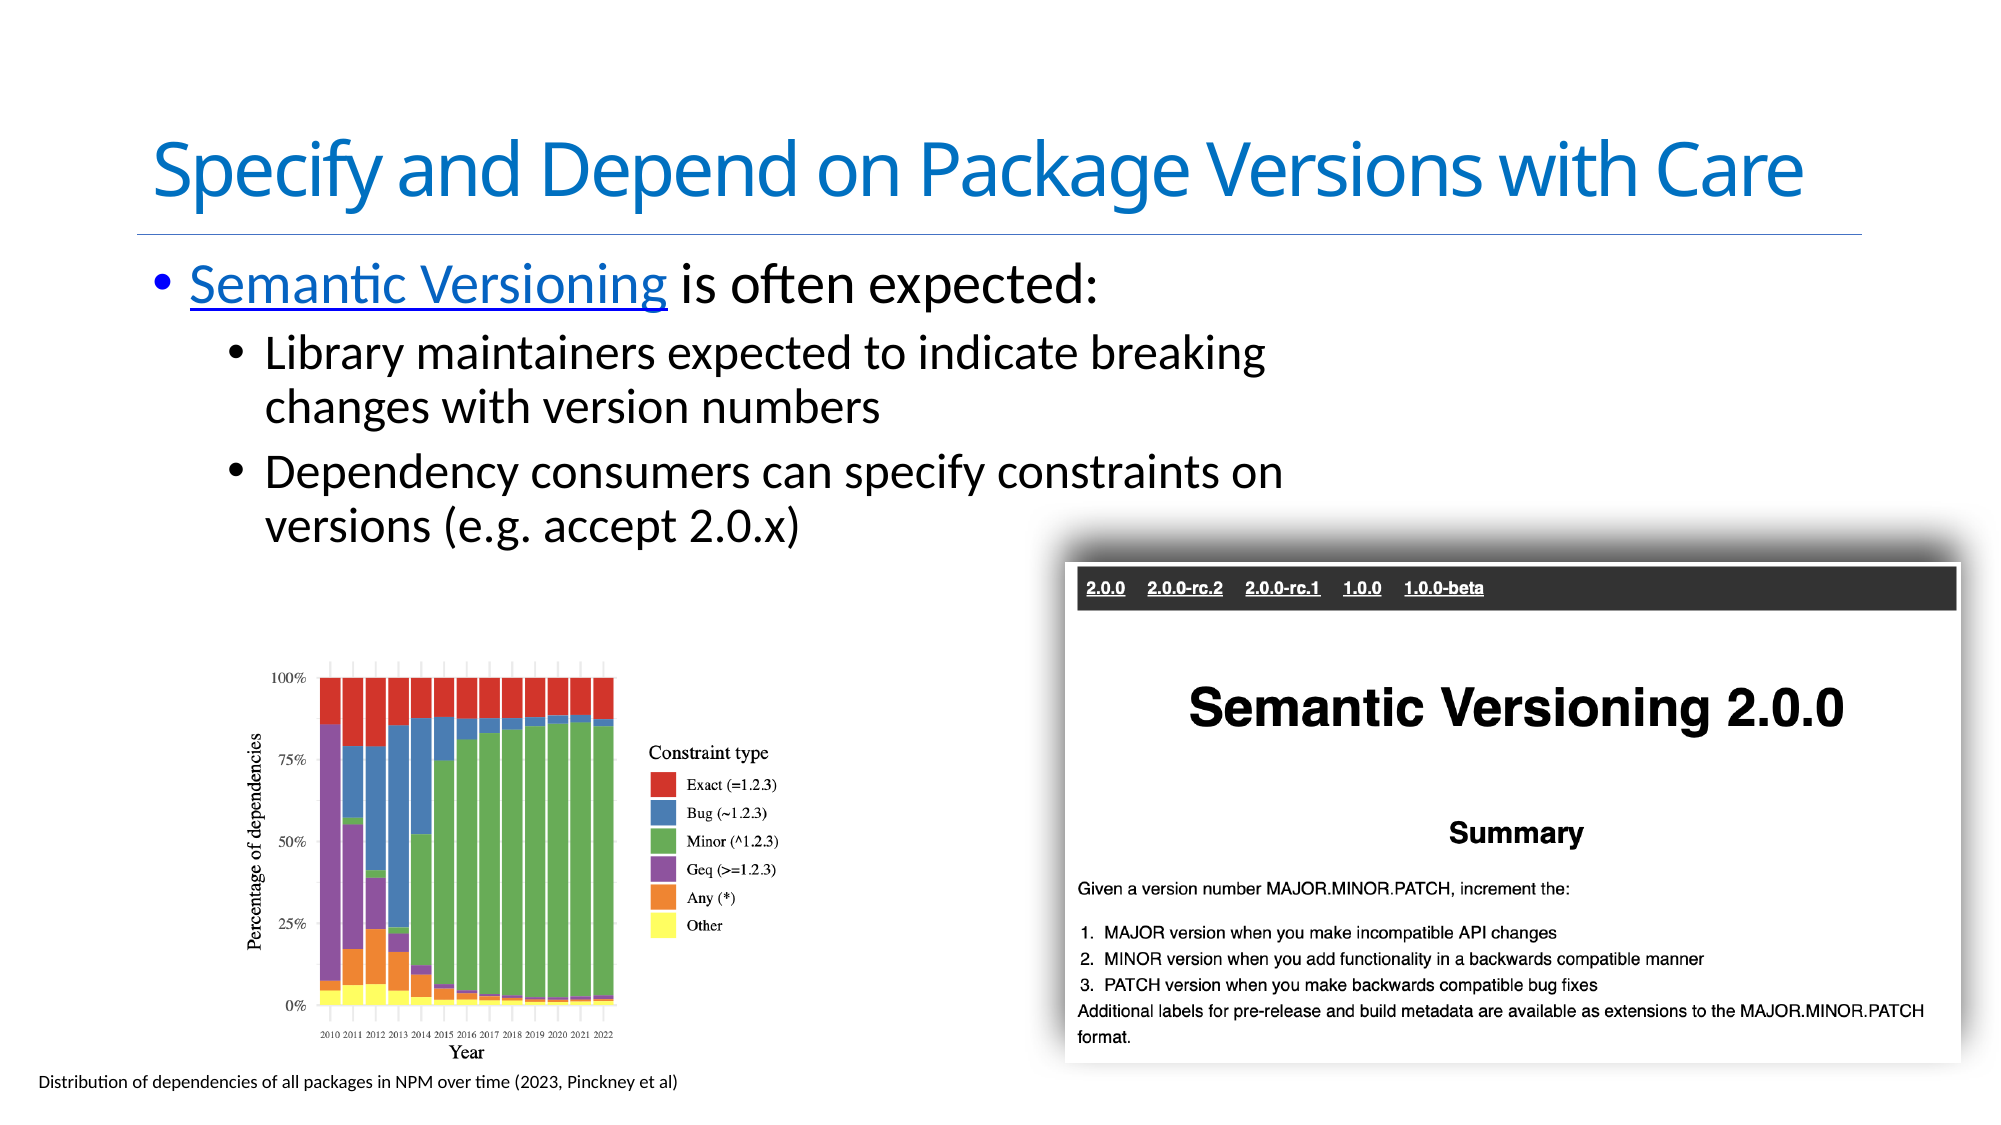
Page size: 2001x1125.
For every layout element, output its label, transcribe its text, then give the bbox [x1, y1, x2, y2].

picture [214, 646, 791, 1079]
list Semantic Versioning is often expected: Library maintainers expected to indicate breaking changes with version numbers Dependency consumers can specify constraints on versions (e.g. accept 2.0.x) [137, 246, 1432, 960]
picture [1065, 562, 1962, 1063]
title Specify and Depend on Package Versions with Care [137, 3, 1863, 221]
text_box Distribution of dependencies of all packages in NPM over time (2023, Pinckney et al) [34, 1066, 683, 1097]
